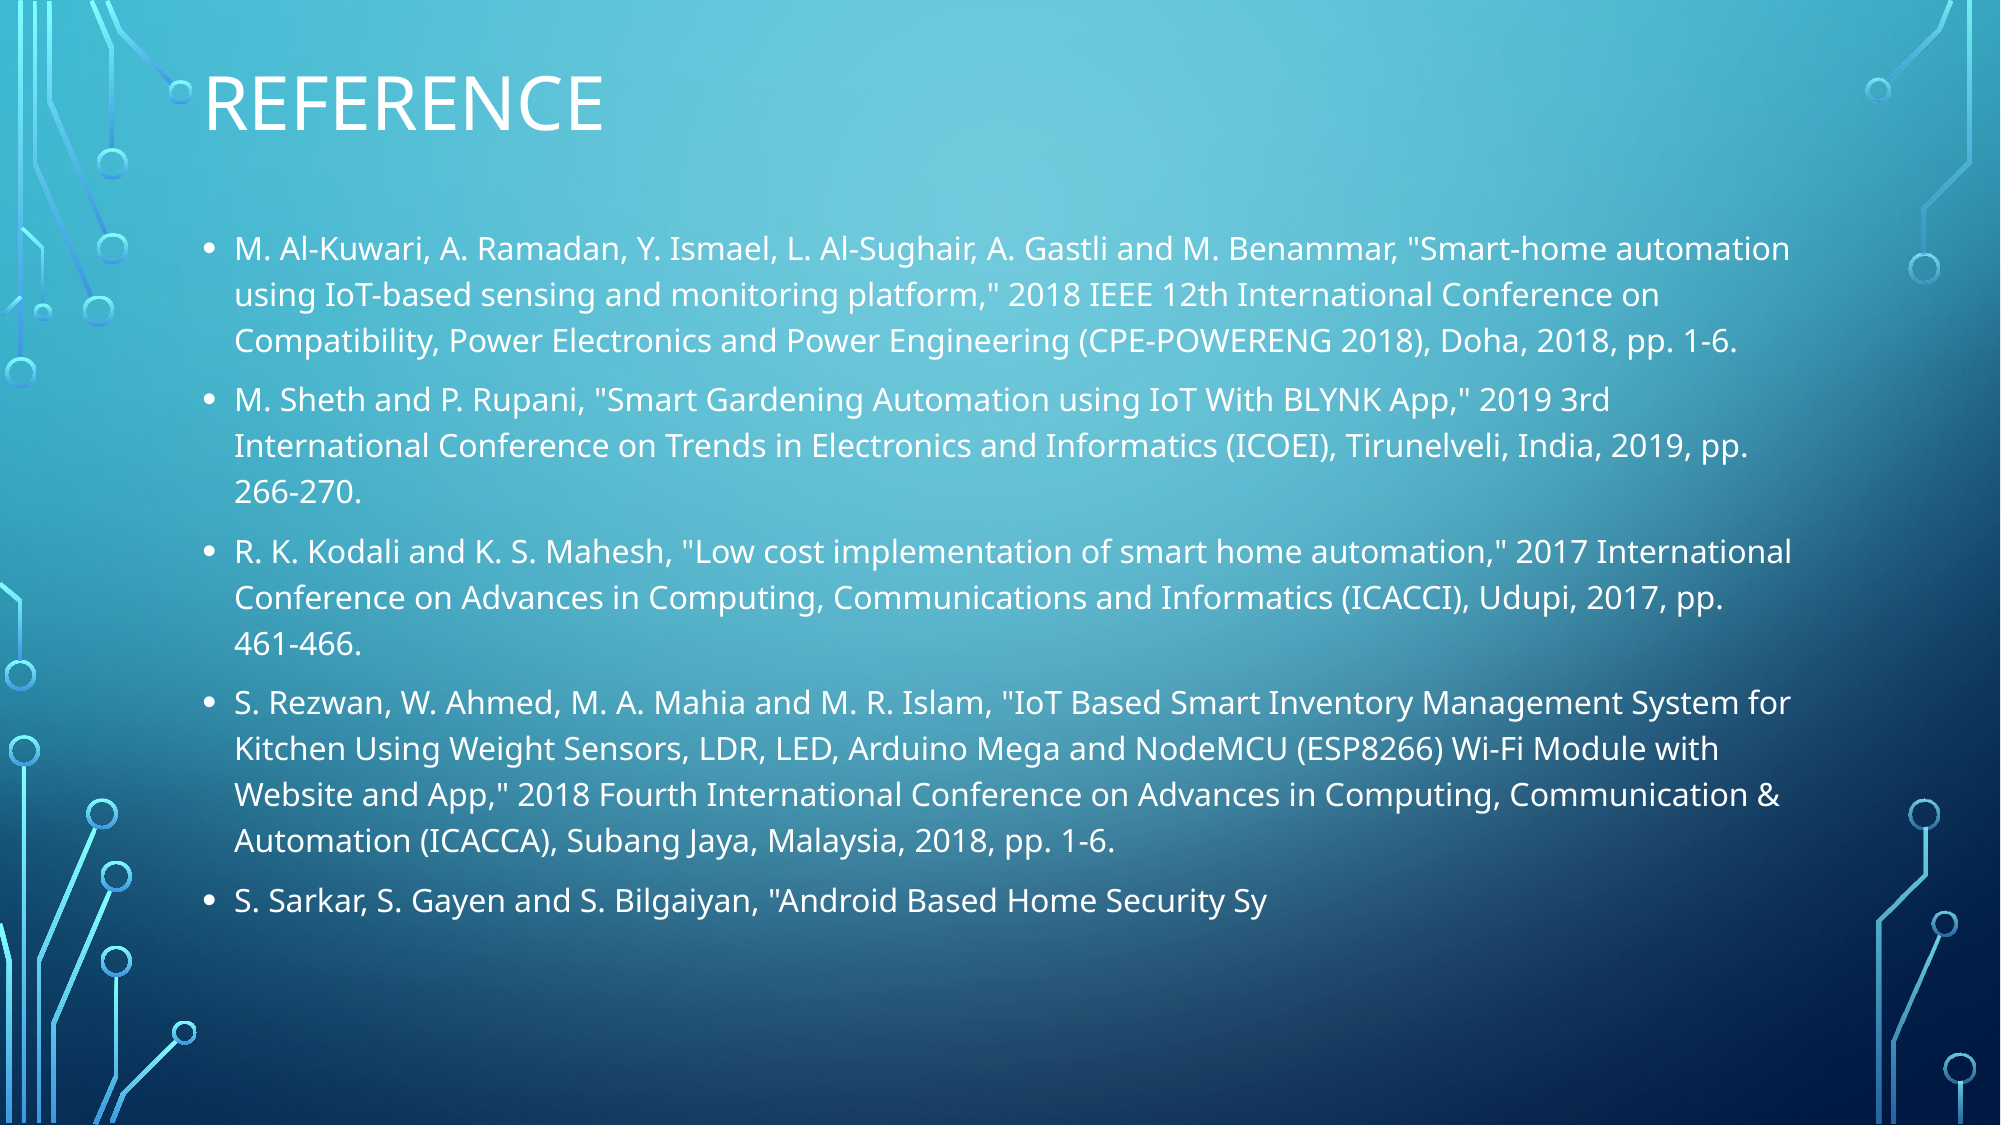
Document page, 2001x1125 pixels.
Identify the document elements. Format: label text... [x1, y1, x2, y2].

list M. Al-Kuwari, A. Ramadan, Y. Ismael, L. Al-Sughair, A. Gastli and M. Benammar, "Smart-home automation using IoT-based sensing and monitoring platform," 2018 IEEE 12th International Conference on Compatibility, Power Electronics and Power Engineering (CPE-POWERENG 2018), Doha, 2018, pp. 1-6. M. Sheth and P. Rupani, "Smart Gardening Automation using IoT With BLYNK App," 2019 3rd International Conference on Trends in Electronics and Informatics (ICOEI), Tirunelveli, India, 2019, pp. 266-270. R. K. Kodali and K. S. Mahesh, "Low cost implementation of smart home automation," 2017 International Conference on Advances in Computing, Communications and Informatics (ICACCI), Udupi, 2017, pp. 461-466. S. Rezwan, W. Ahmed, M. A. Mahia and M. R. Islam, "IoT Based Smart Inventory Management System for Kitchen Using Weight Sensors, LDR, LED, Arduino Mega and NodeMCU (ESP8266) Wi-Fi Module with Website and App," 2018 Fourth International Conference on Advances in Computing, Communication & Automation (ICACCA), Subang Jaya, Malaysia, 2018, pp. 1-6. S. Sarkar, S. Gayen and S. Bilgaiyan, "Android Based Home Security Sy [187, 213, 1813, 950]
title REFERENCE [187, 37, 1777, 175]
